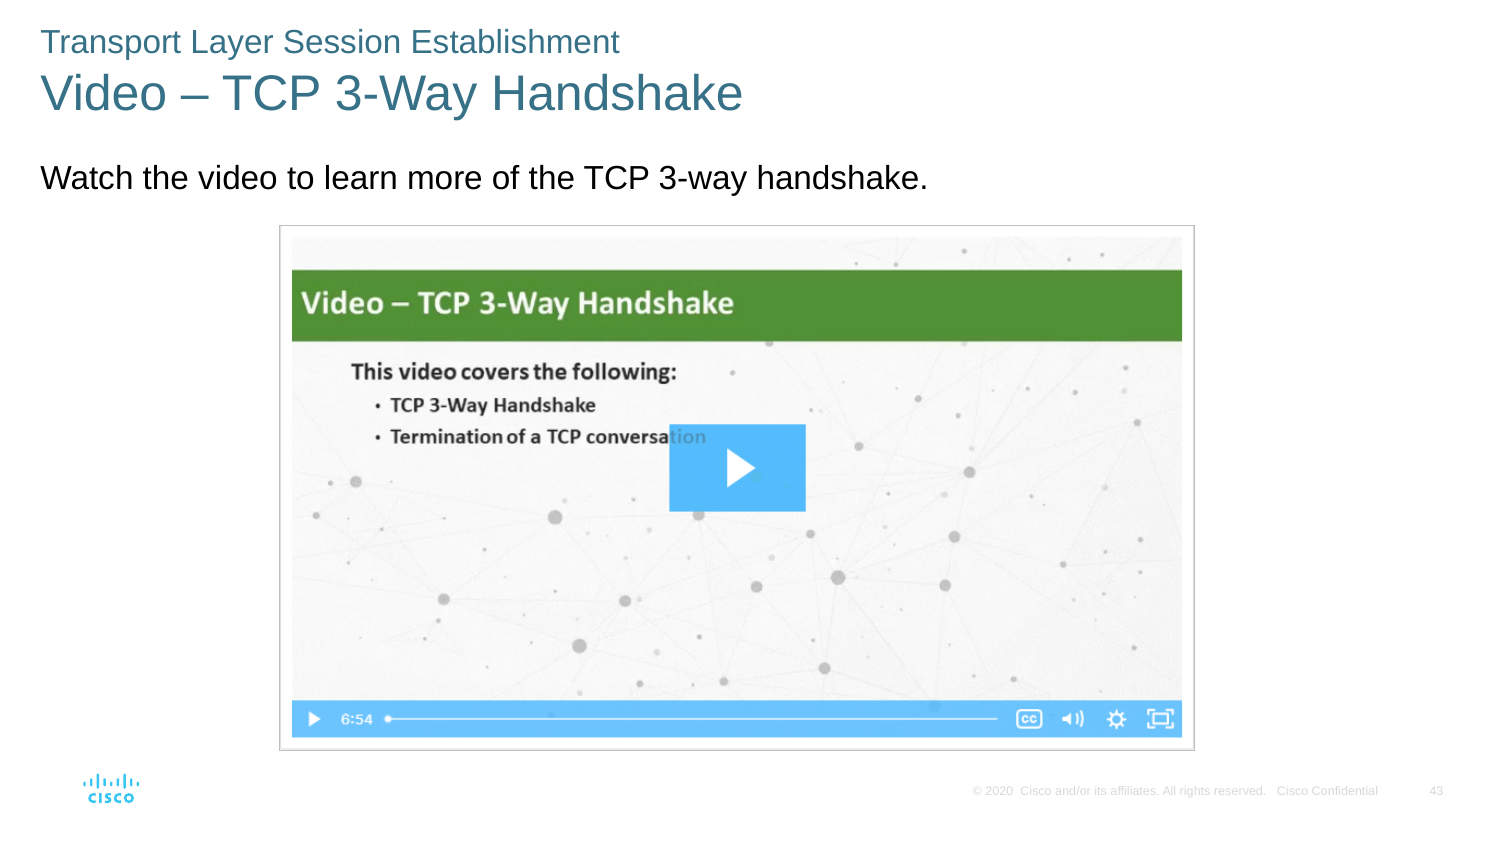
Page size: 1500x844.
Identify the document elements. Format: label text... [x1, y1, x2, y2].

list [279, 224, 1196, 751]
text_box Watch the video to learn more of the TCP 3-way handshake. [25, 148, 1401, 225]
text_box Transport Layer Session Establishment Video – TCP 3-Way Handshake [25, 8, 1479, 133]
